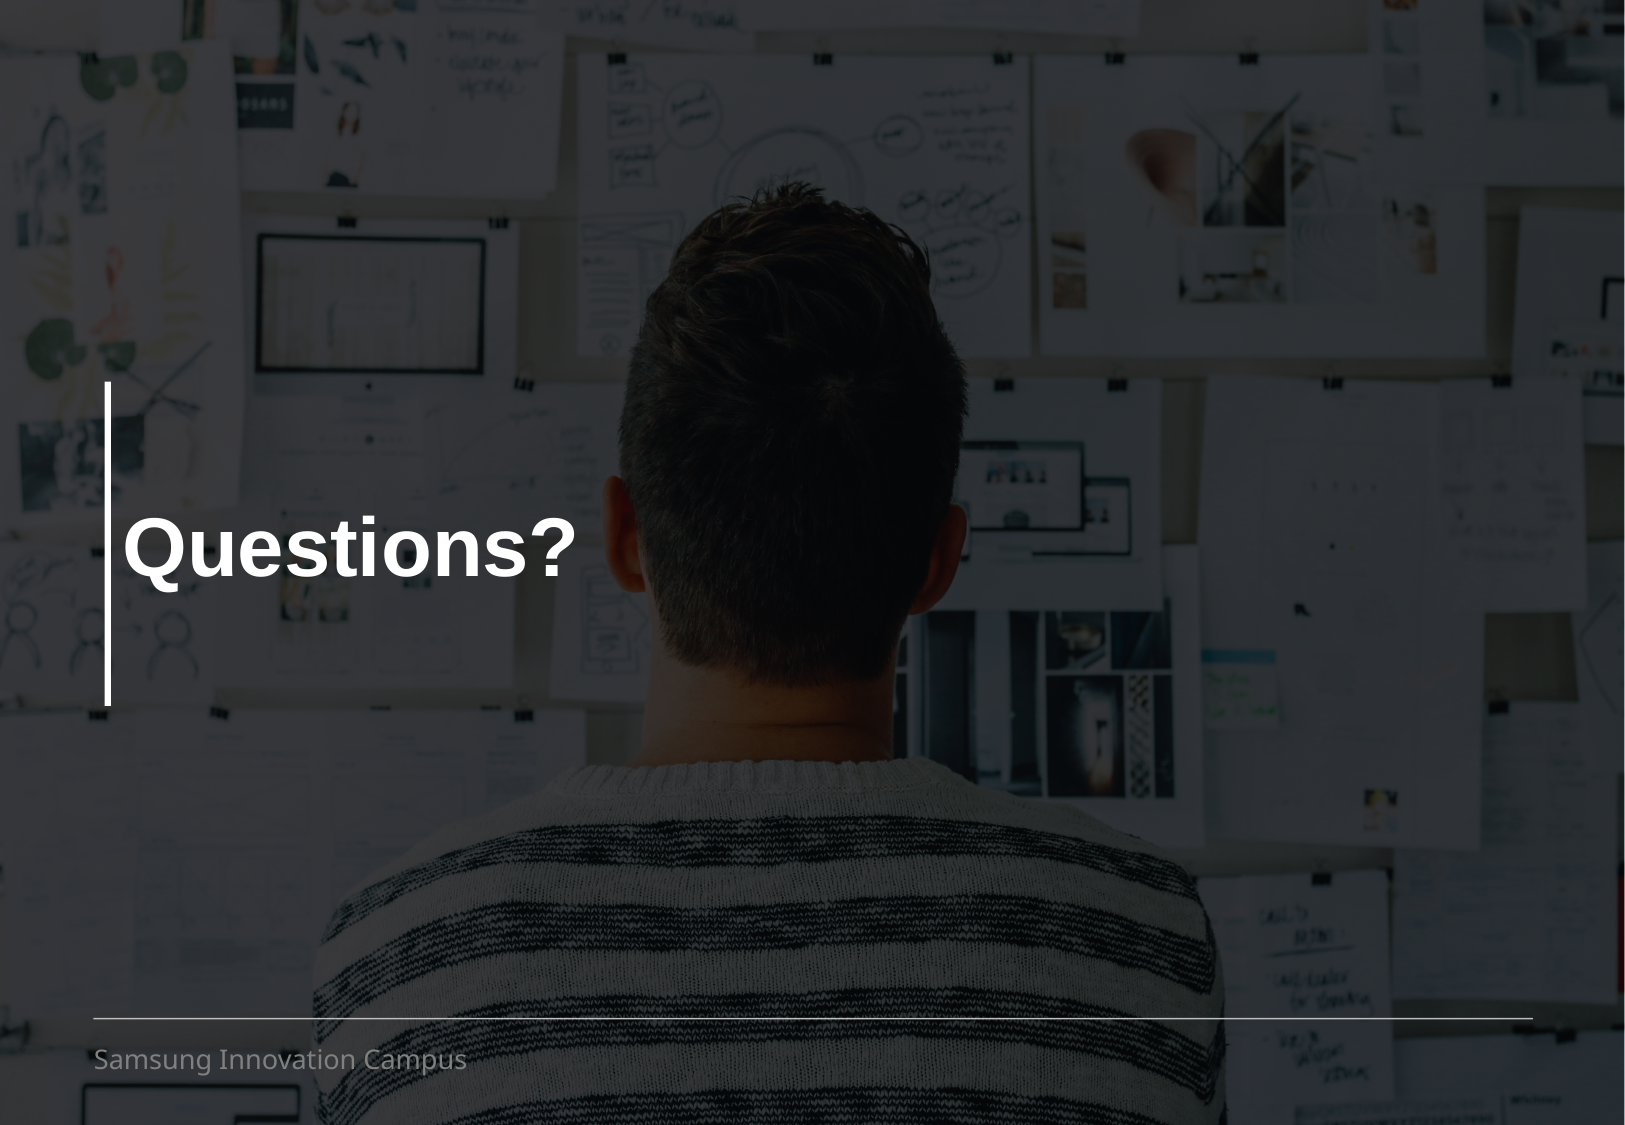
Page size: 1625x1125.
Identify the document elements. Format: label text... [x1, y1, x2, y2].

text_box Samsung Innovation Campus [92, 1040, 570, 1077]
text_box Questions? [107, 485, 872, 601]
text_box [0, 0, 1625, 1125]
